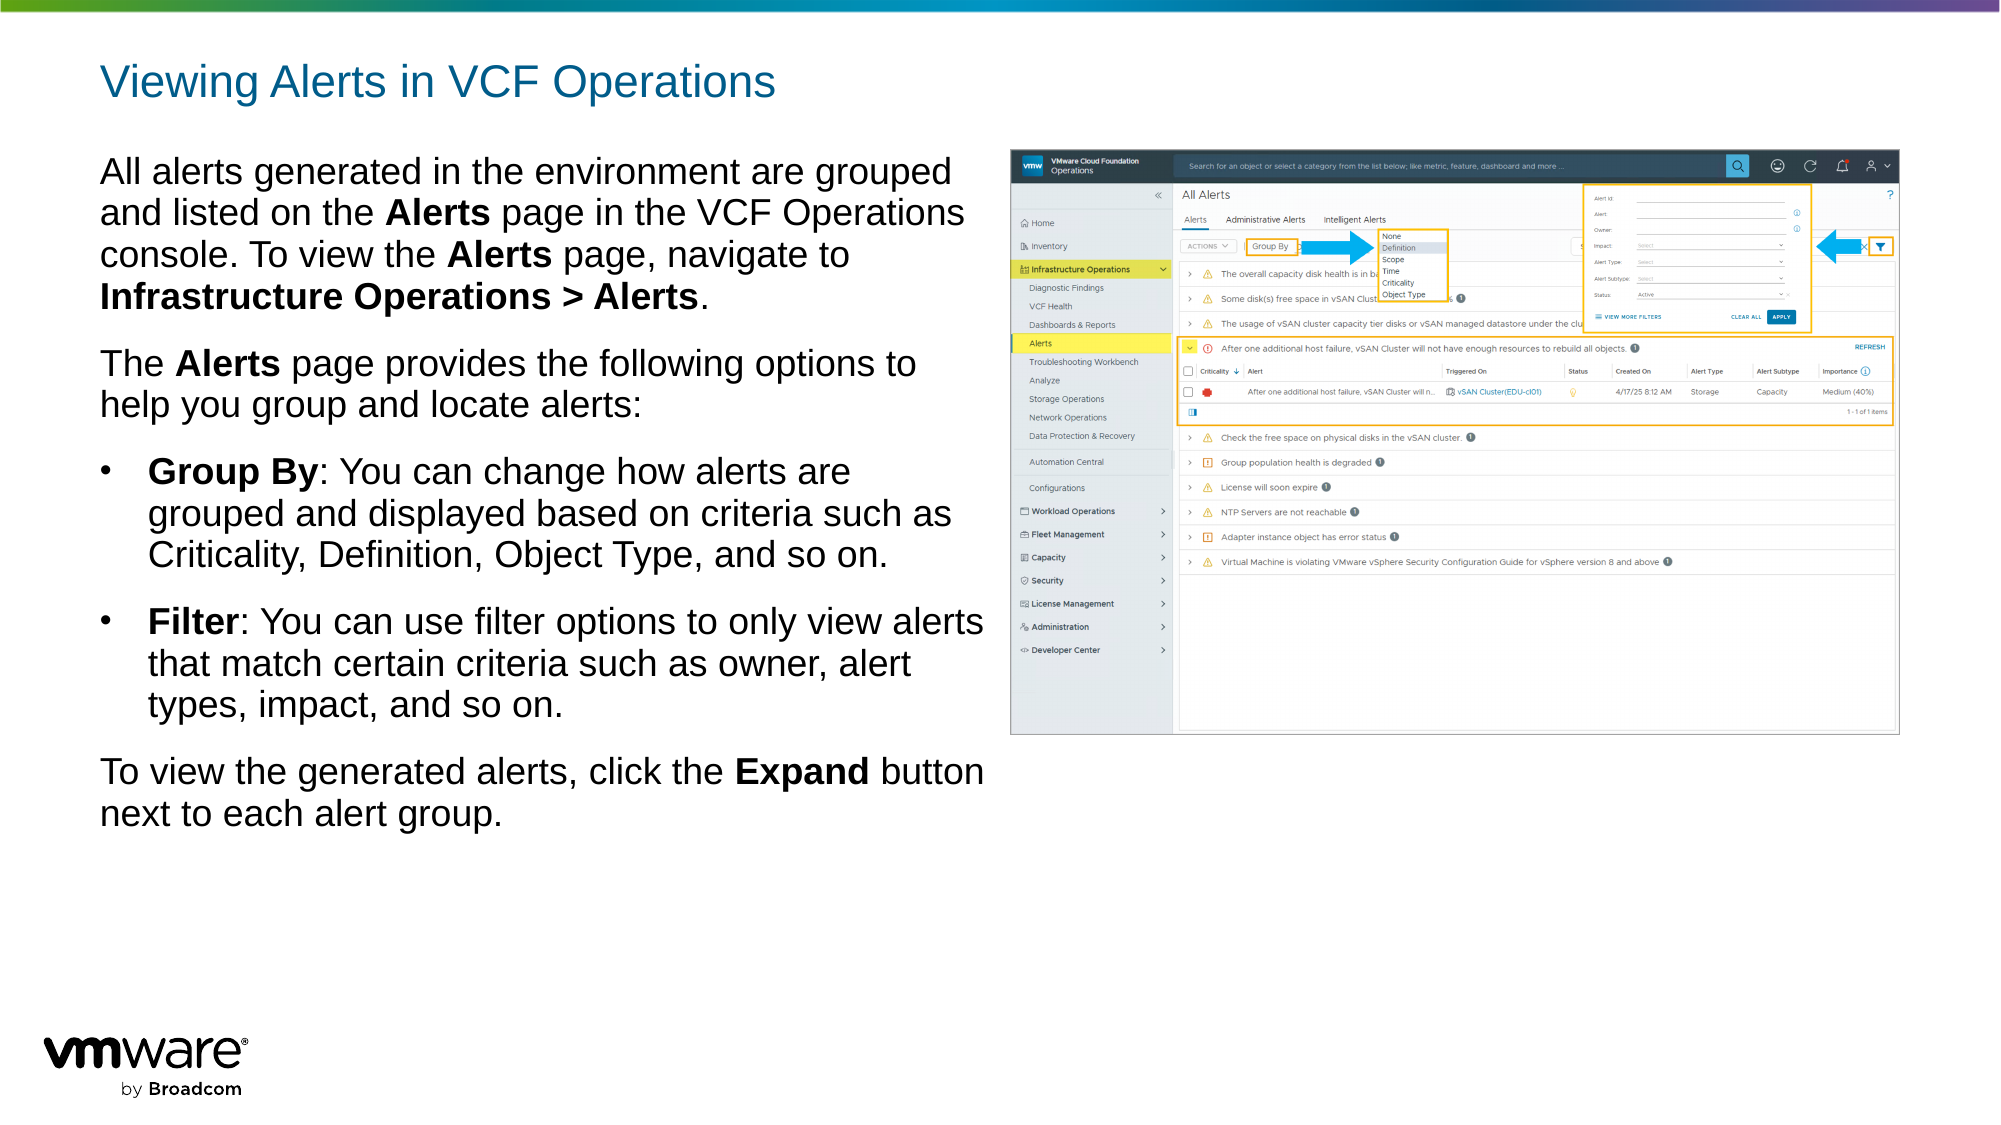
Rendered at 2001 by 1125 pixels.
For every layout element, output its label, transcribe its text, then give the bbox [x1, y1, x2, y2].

list All alerts generated in the environment are grouped and listed on the Alerts page in the VCF Operations console. To view the Alerts page, navigate to Infrastructure Operations > Alerts. The Alerts page provides the following options to help you group and locate alerts: Group By: You can change how alerts are grouped and displayed based on criteria such as Criticality, Definition, Object Type, and so on. Filter: You can use filter options to only view alerts that match certain criteria such as owner, alert types, impact, and so on. To view the generated alerts, click the Expand button next to each alert group. [99, 149, 989, 1012]
title Viewing Alerts in VCF Operations [99, 54, 1900, 113]
picture [0, 0, 2000, 30]
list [1010, 149, 1901, 735]
